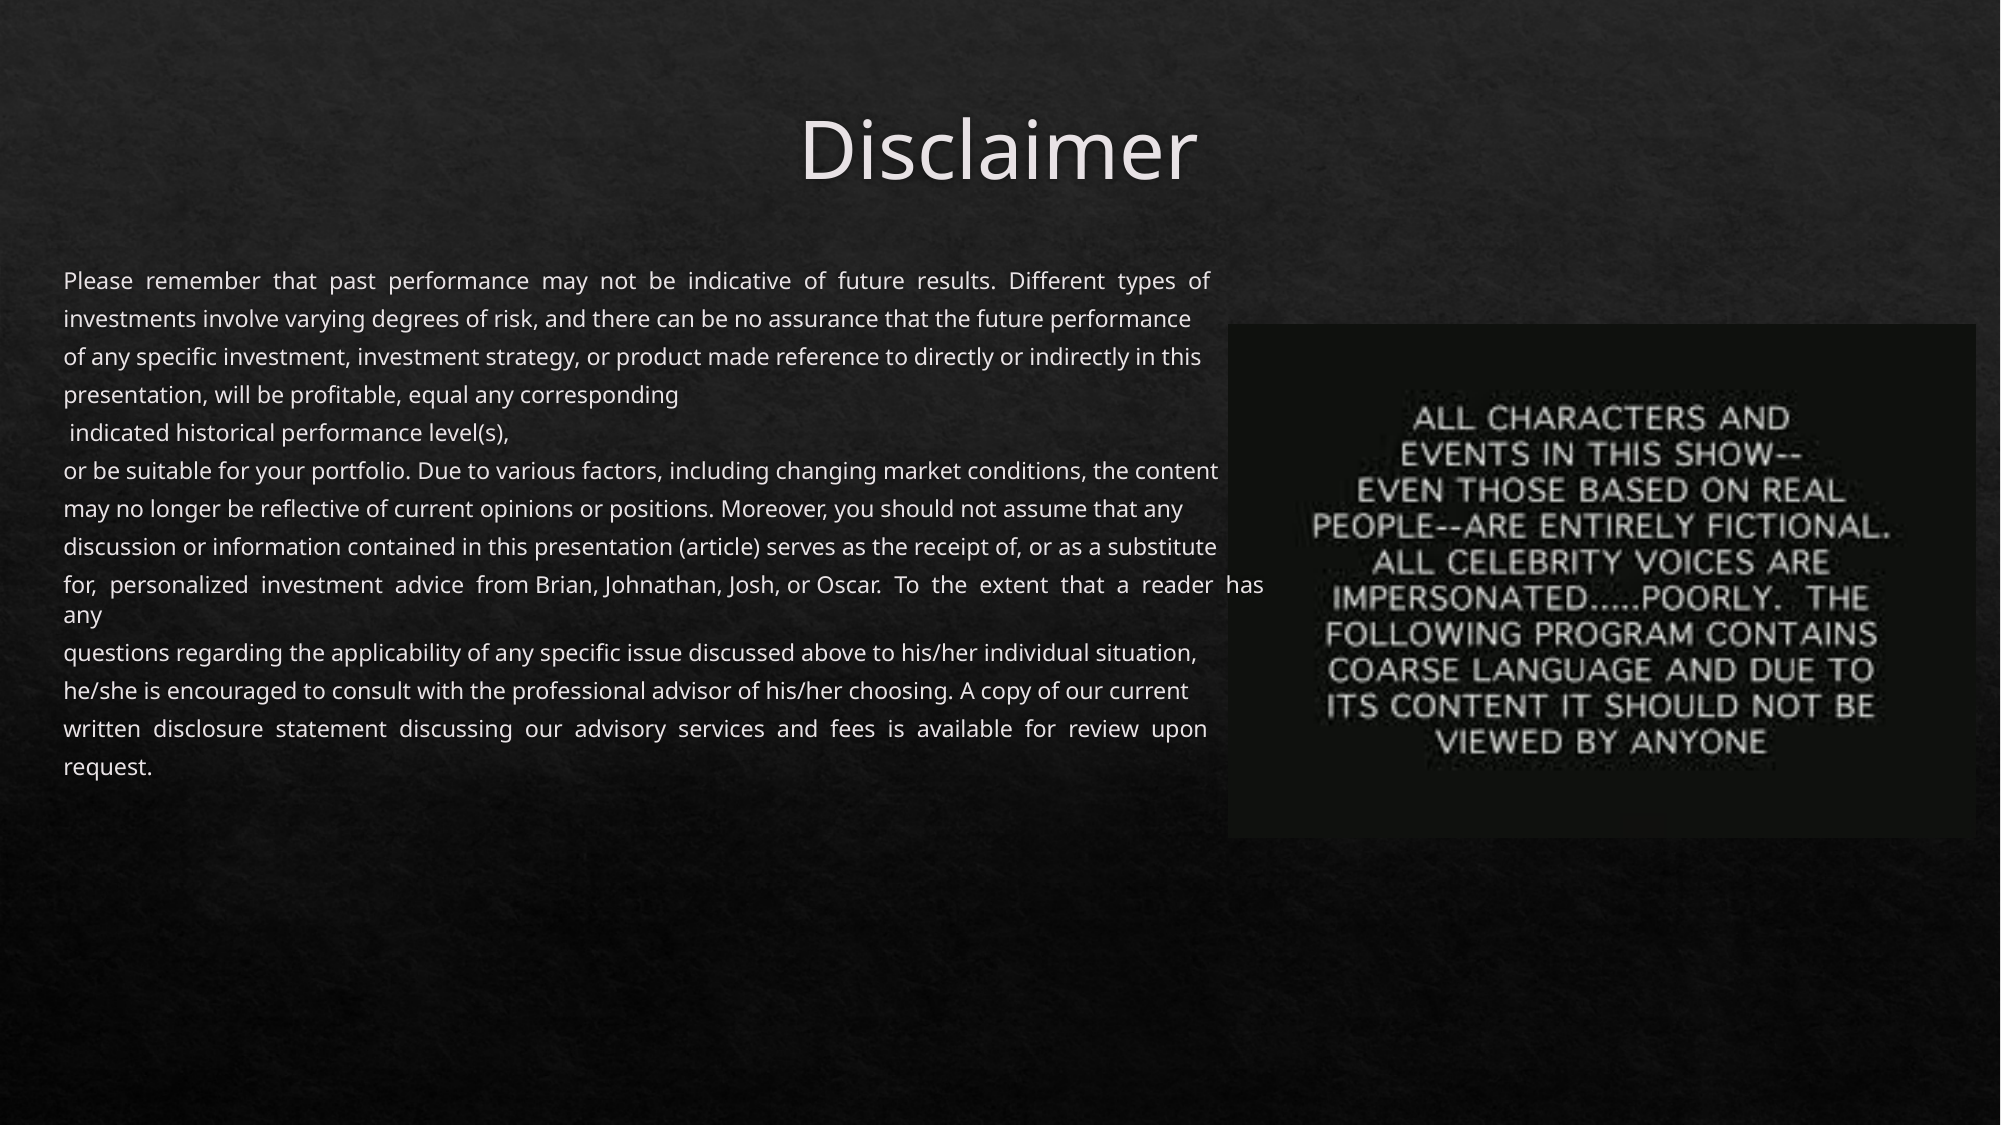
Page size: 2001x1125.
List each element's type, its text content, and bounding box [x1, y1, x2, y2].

title Disclaimer [149, 50, 1849, 257]
list Please remember that past performance may not be indicative of future results. Different types of investments involve varying degrees of risk, and there can be no assurance that the future performance of any specific investment, investment strategy, or product made reference to directly or indirectly in this presentation, will be profitable, equal any corresponding indicated historical performance level(s), or be suitable for your portfolio. Due to various factors, including changing market conditions, the content may no longer be reflective of current opinions or positions. Moreover, you should not assume that any discussion or information contained in this presentation (article) serves as the receipt of, or as a substitute for, personalized investment advice from Brian, Johnathan, Josh, or Oscar. To the extent that a reader has any questions regarding the applicability of any specific issue discussed above to his/her individual situation, he/she is encouraged to consult with the professional advisor of his/her choosing. A copy of our current written disclosure statement discussing our advisory services and fees is available for review upon request. [48, 256, 1321, 932]
picture [1227, 324, 1977, 838]
